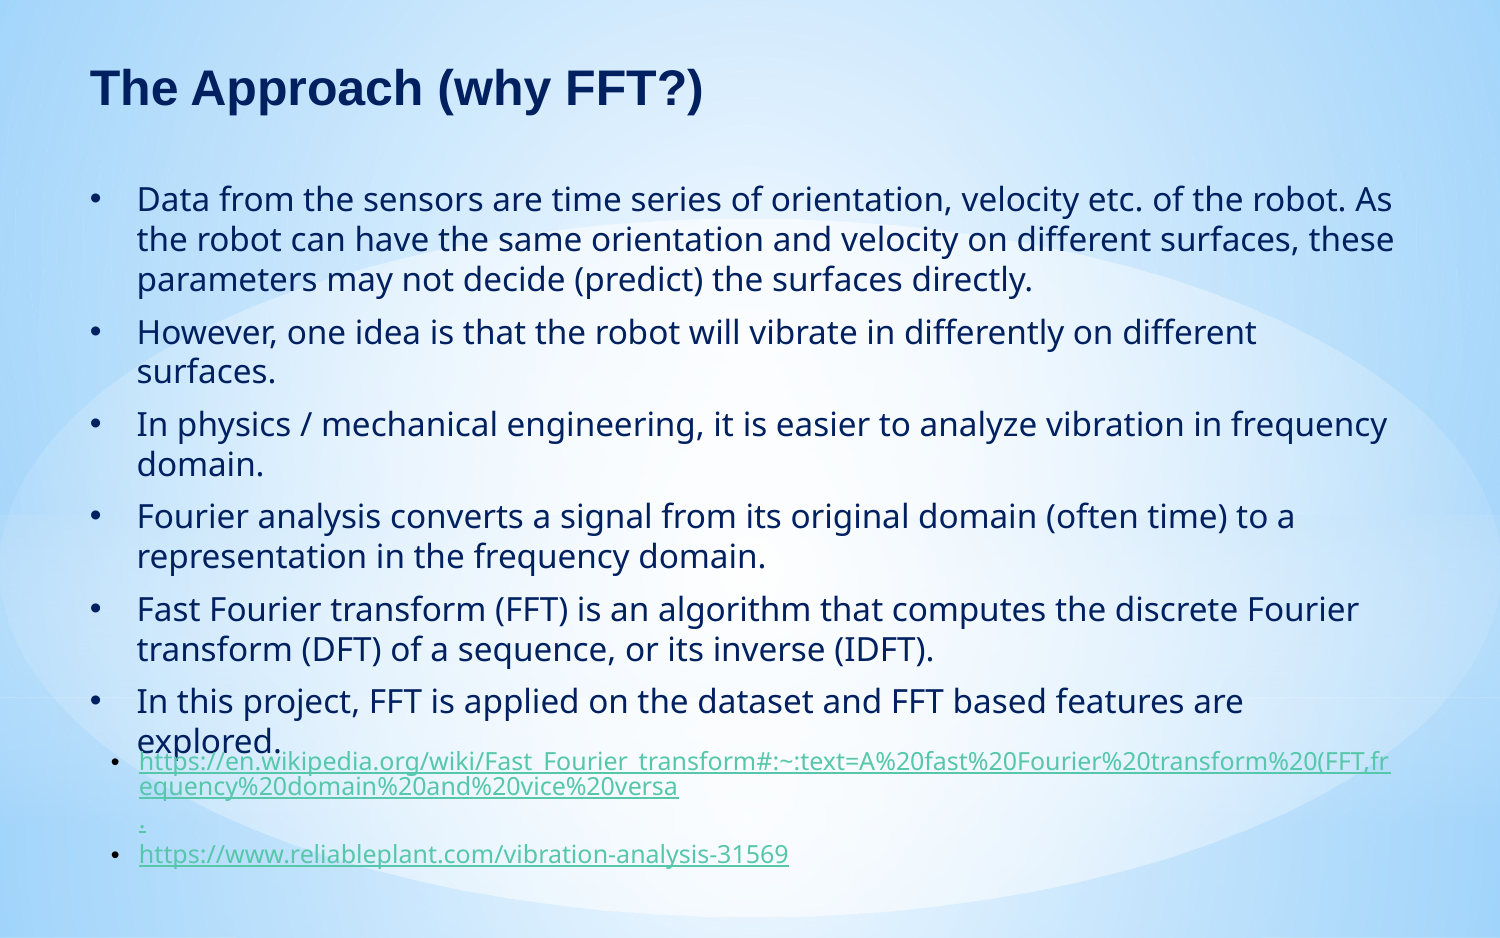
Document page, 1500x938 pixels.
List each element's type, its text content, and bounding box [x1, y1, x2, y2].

text_box Data from the sensors are time series of orientation, velocity etc. of the robot. As the robot can have the same orientation and velocity on different surfaces, these parameters may not decide (predict) the surfaces directly. However, one idea is that the robot will vibrate in differently on different surfaces. In physics / mechanical engineering, it is easier to analyze vibration in frequency domain. Fourier analysis converts a signal from its original domain (often time) to a representation in the frequency domain. Fast Fourier transform (FFT) is an algorithm that computes the discrete Fourier transform (DFT) of a sequence, or its inverse (IDFT). In this project, FFT is applied on the dataset and FFT based features are explored. [74, 171, 1413, 768]
text_box The Approach (why FFT?) [74, 47, 1413, 123]
text_box https://en.wikipedia.org/wiki/Fast_Fourier_transform#:~:text=A%20fast%20Fourier%20transform%20(FFT,frequency%20domain%20and%20vice%20versa. https://www.reliableplant.com/vibration-analysis-31569 [96, 737, 1409, 855]
